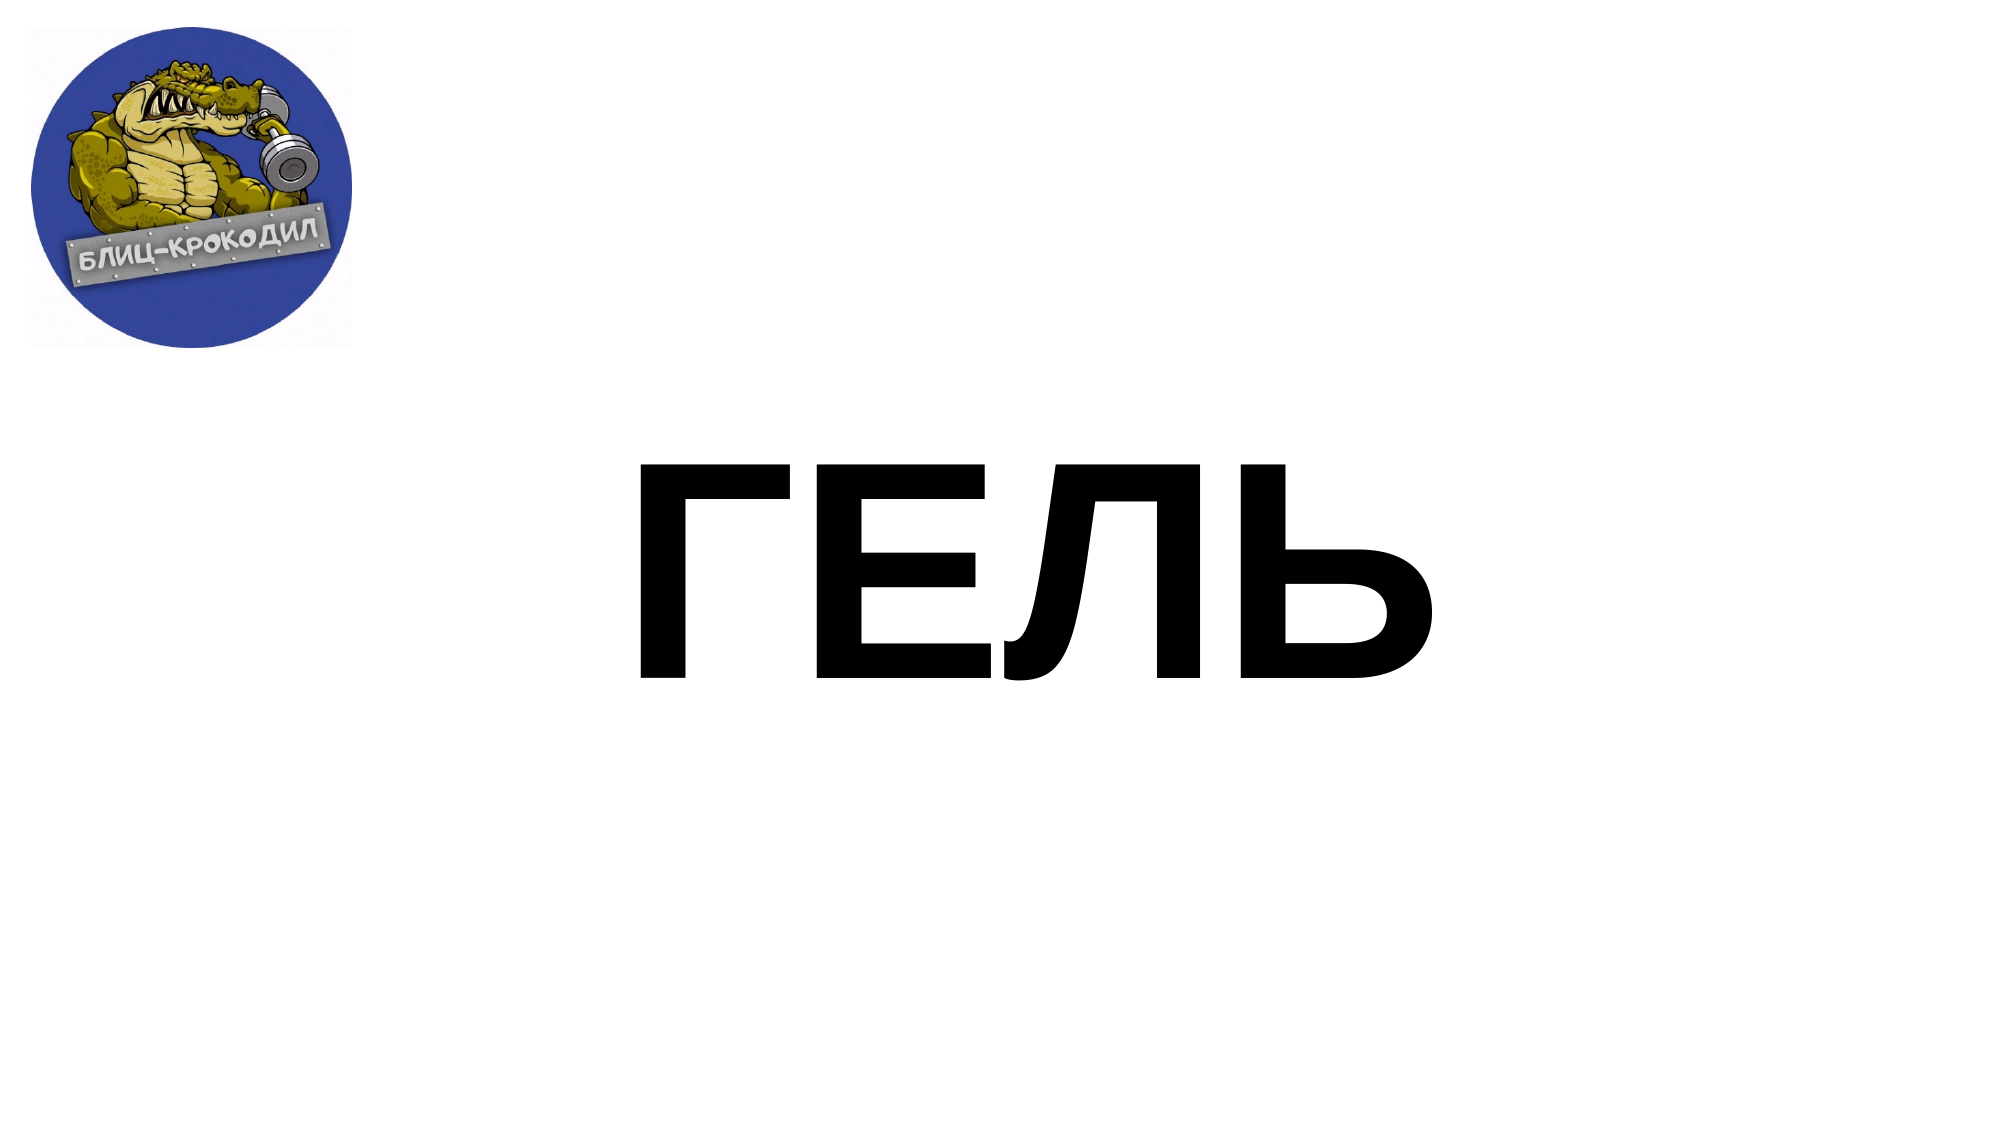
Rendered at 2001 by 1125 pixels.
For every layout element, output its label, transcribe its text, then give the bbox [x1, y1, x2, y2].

picture [31, 27, 352, 348]
title ГЕЛЬ [282, 361, 1783, 754]
